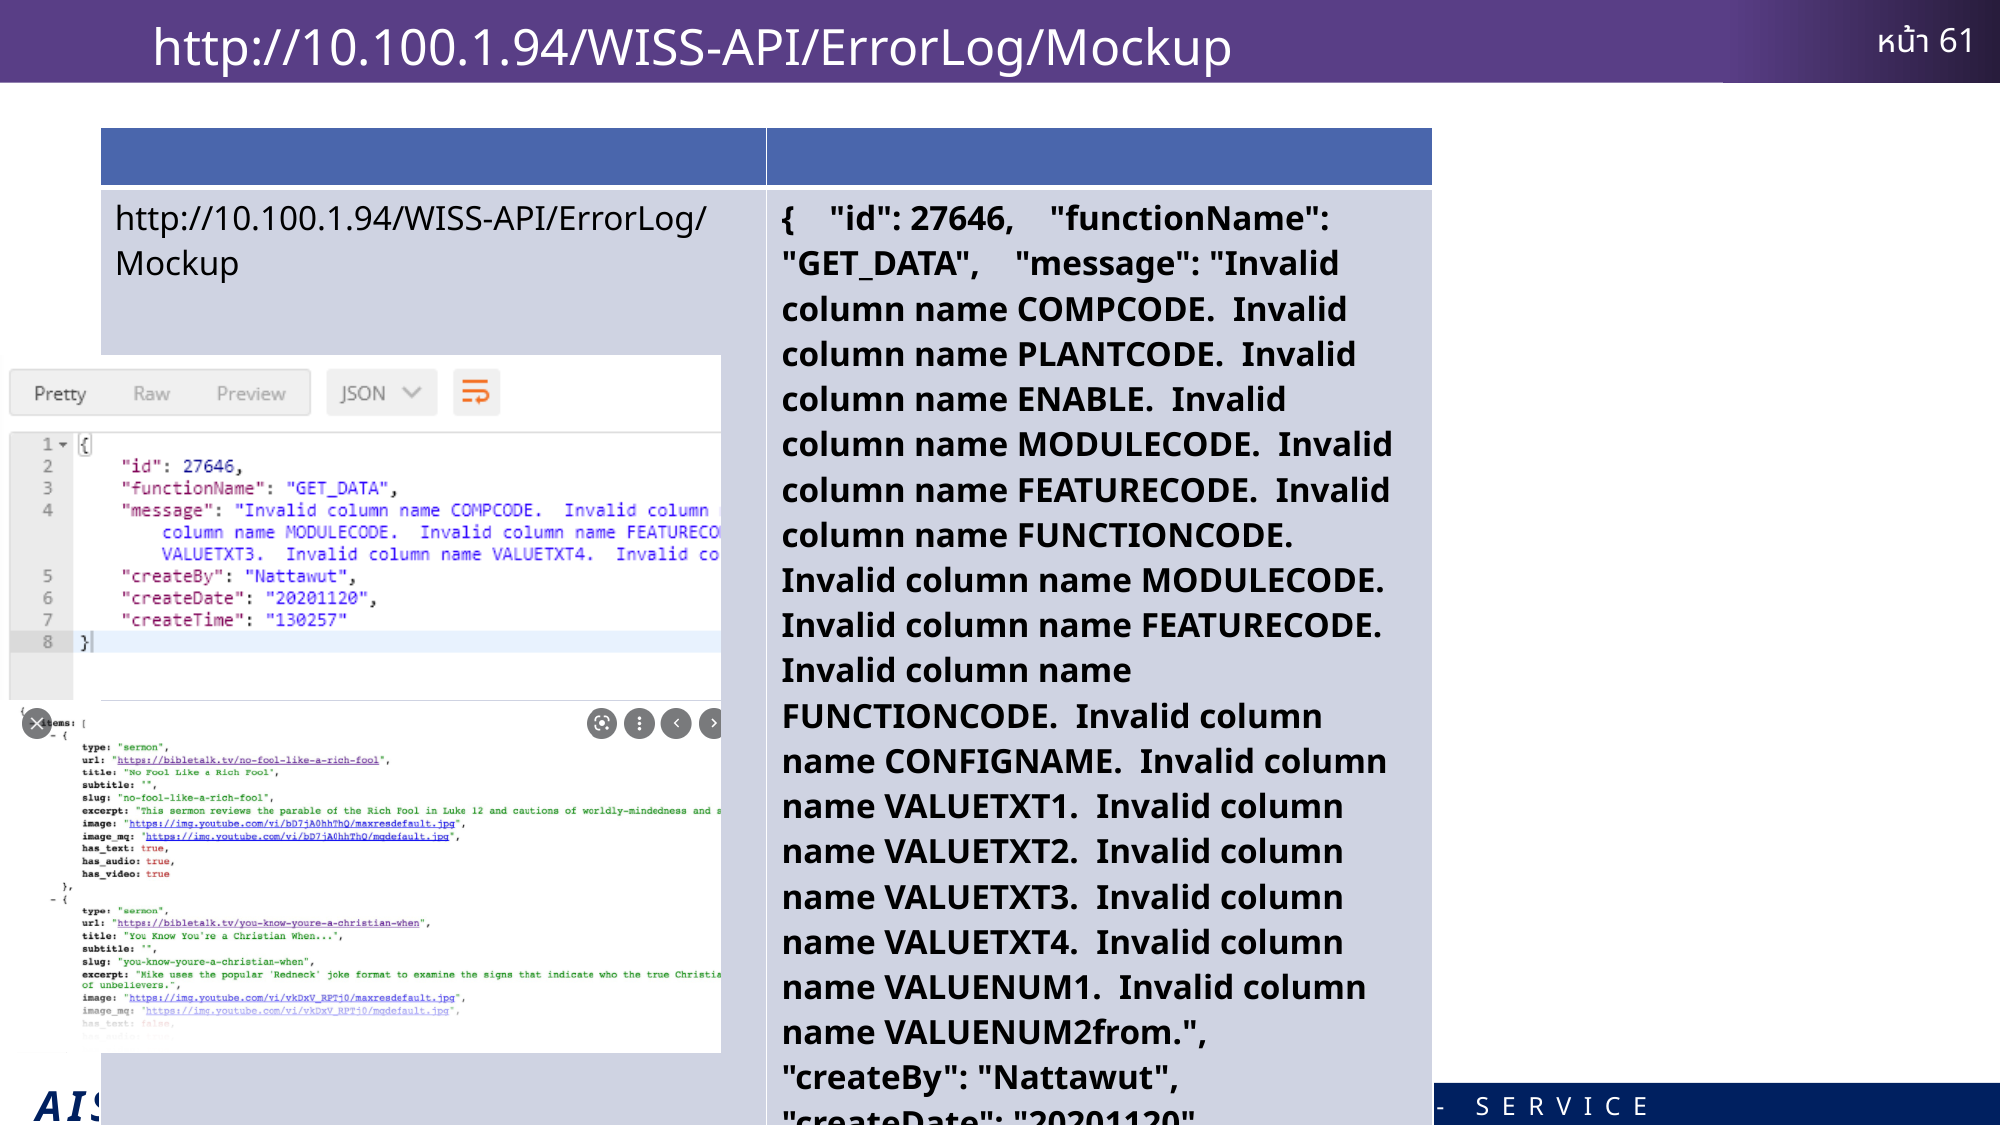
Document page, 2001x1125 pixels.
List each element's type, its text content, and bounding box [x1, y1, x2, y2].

table_cell { "id": 27646, "functionName": "GET_DATA", "message": "Invalid column name COMPCODE. Invalid column name PLANTCODE. Invalid column name ENABLE. Invalid column name MODULECODE. Invalid column name FEATURECODE. Invalid column name FUNCTIONCODE. Invalid column name MODULECODE. Invalid column name FEATURECODE. Invalid column name FUNCTIONCODE. Invalid column name CONFIGNAME. Invalid column name VALUETXT1. Invalid column name VALUETXT2. Invalid column name VALUETXT3. Invalid column name VALUETXT4. Invalid column name VALUENUM1. Invalid column name VALUENUM2from.", "createBy": "Nattawut", "createDate": "20201120", "createTime": "130257"} [767, 190, 1432, 1125]
table_cell http://10.100.1.94/WISS-API/ErrorLog/Mockup [101, 190, 766, 1125]
picture [17, 701, 721, 1053]
table_header [767, 128, 1432, 185]
table_header [101, 128, 766, 185]
picture [0, 355, 721, 700]
title http://10.100.1.94/WISS-API/ErrorLog/Mockup [137, 0, 1863, 99]
